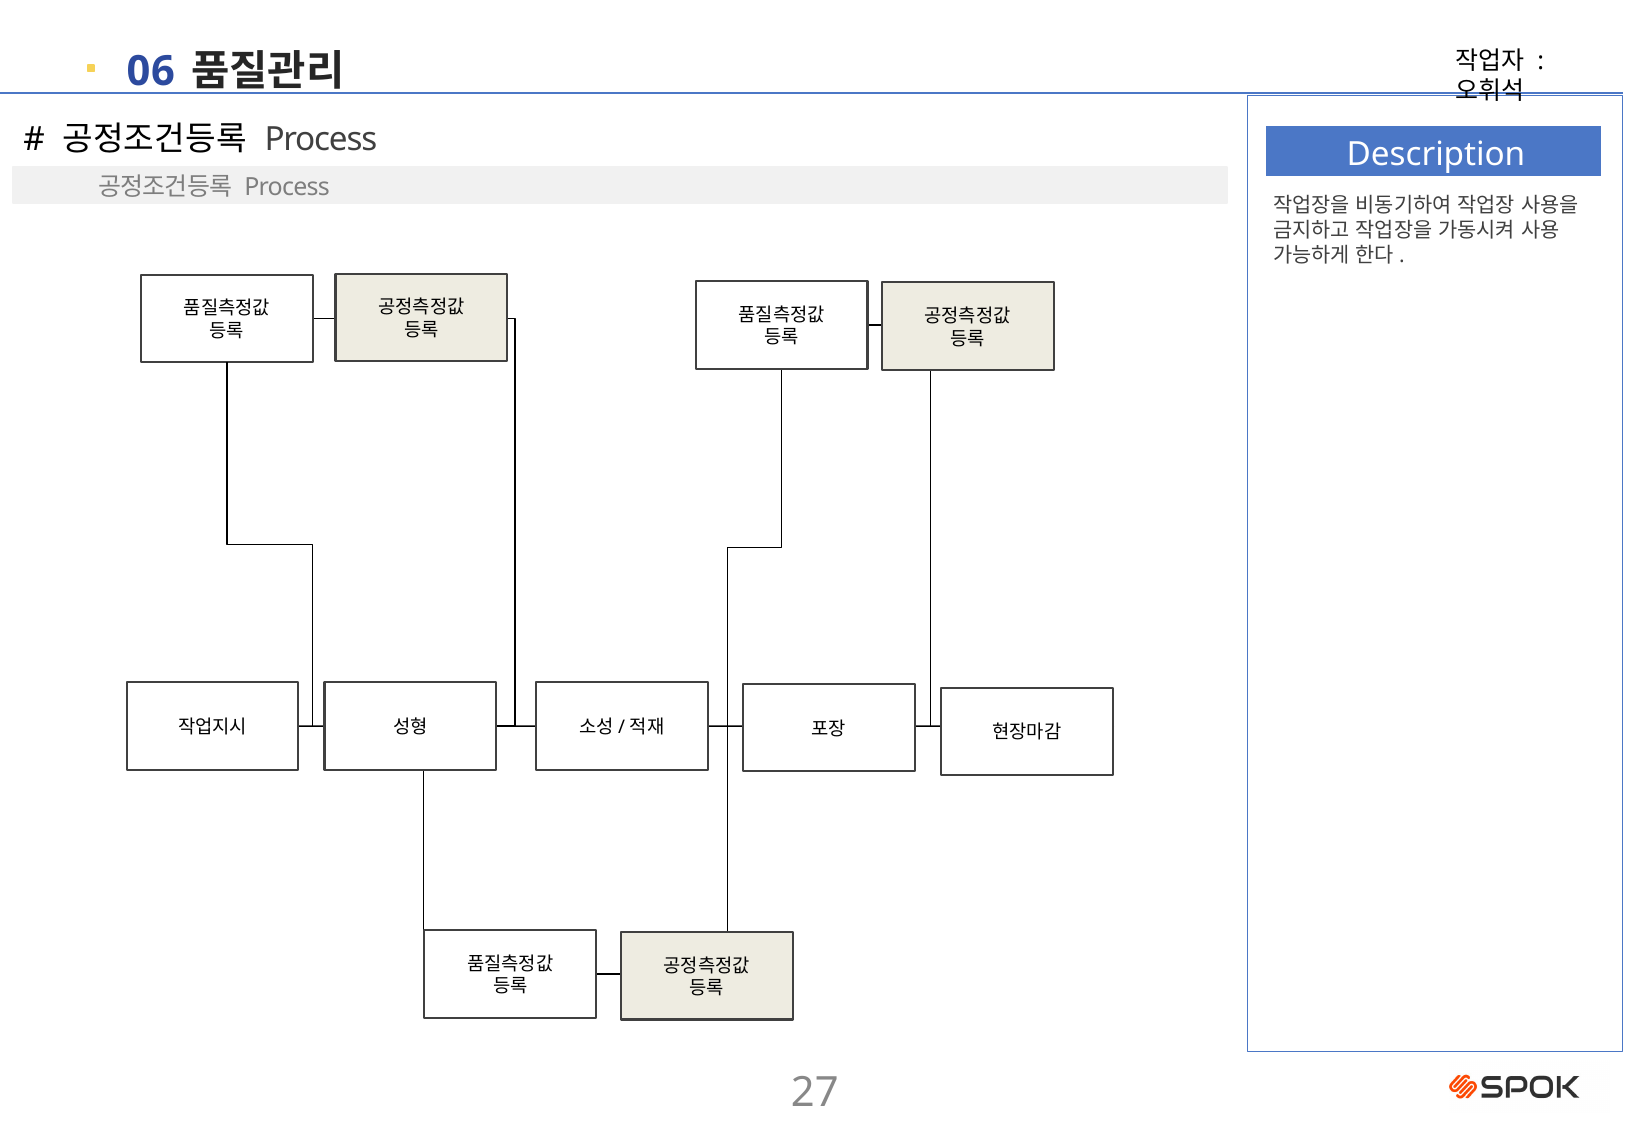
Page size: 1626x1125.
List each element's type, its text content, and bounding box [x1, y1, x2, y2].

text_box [867, 324, 931, 725]
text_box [11, 166, 1229, 205]
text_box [575, 519, 862, 575]
text_box 작업자 : 오휘석 [1440, 37, 1625, 94]
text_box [345, 804, 590, 896]
slide_number 27 [781, 1064, 844, 1116]
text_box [312, 318, 516, 725]
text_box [87, 42, 408, 91]
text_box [87, 500, 453, 588]
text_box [595, 734, 728, 975]
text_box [0, 92, 1623, 1052]
picture [1449, 1060, 1610, 1114]
